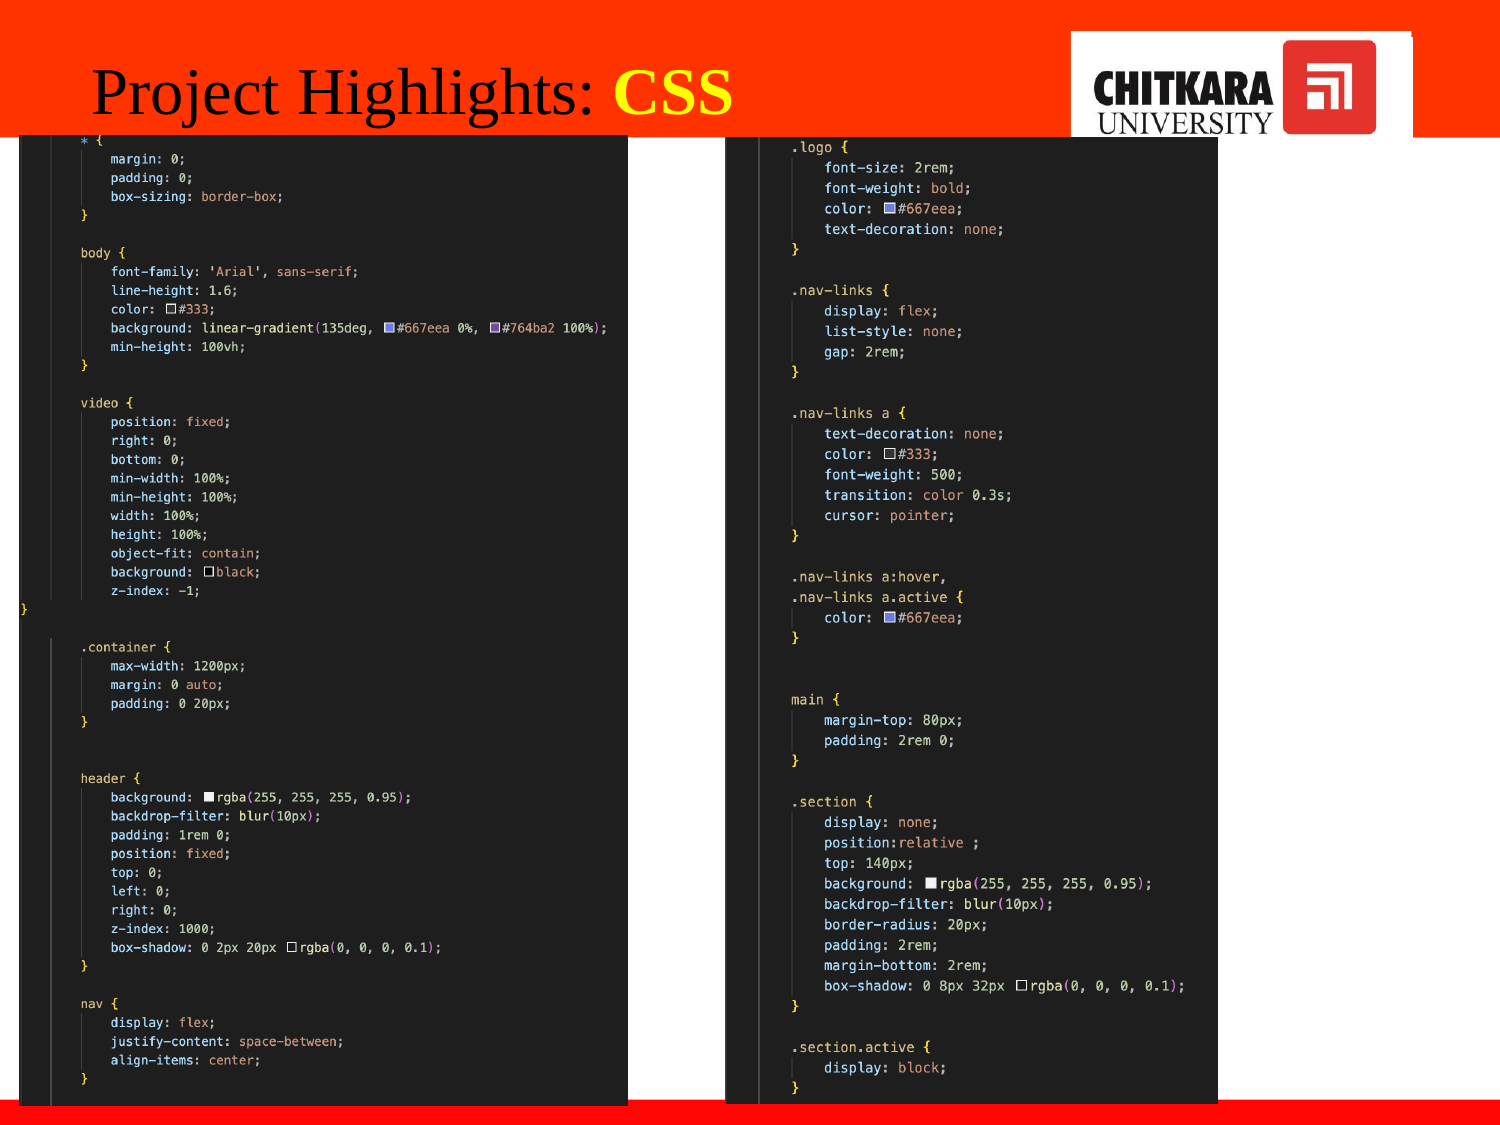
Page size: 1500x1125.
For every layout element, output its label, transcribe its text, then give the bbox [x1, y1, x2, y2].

picture [0, 37, 1500, 1125]
text_box Project Highlights: CSS [77, 48, 1349, 128]
